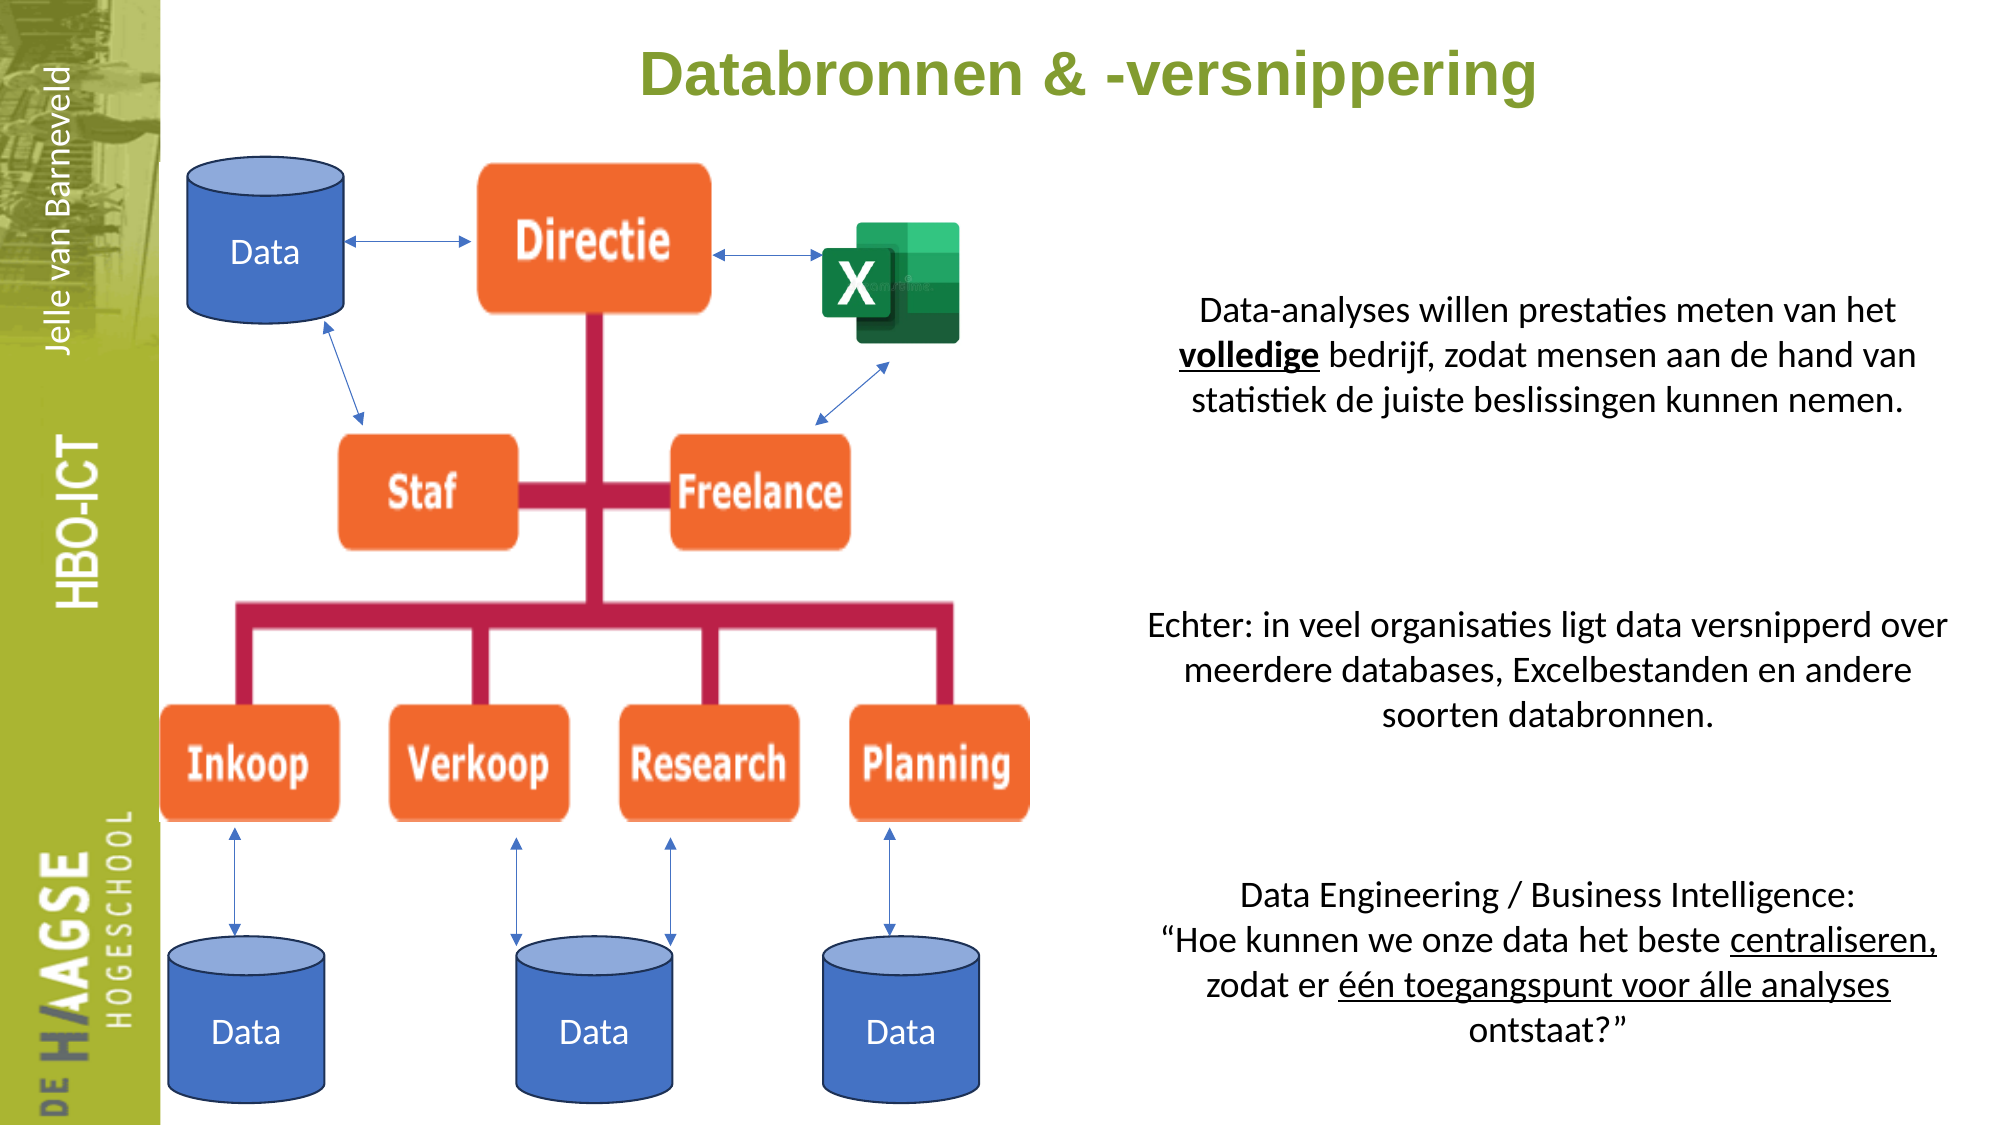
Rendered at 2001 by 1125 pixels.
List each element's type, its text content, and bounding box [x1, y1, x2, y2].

picture [0, 0, 1030, 1125]
text_box Data [821, 935, 981, 1105]
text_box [815, 361, 890, 426]
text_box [324, 320, 363, 426]
text_box Data [167, 935, 326, 1105]
text_box Data [207, 155, 324, 162]
text_box Jelle van Barneveld [24, 11, 85, 372]
text_box Databronnen & -versnippering [255, 0, 1924, 116]
text_box Data-analyses willen prestaties meten van het volledige bedrijf, zodat mensen aan de hand van statistiek de juiste beslissingen kunnen nemen. Echter: in veel organisaties ligt data versnipperd over meerdere databases, Excelbestanden en andere soorten databronnen. Data Engineering / Business Intelligence: “Hoe kunnen we onze data het beste centraliseren, zodat er één toegangspunt voor álle analyses ontstaat?” [1122, 277, 1974, 1058]
text_box Data [515, 935, 674, 1105]
